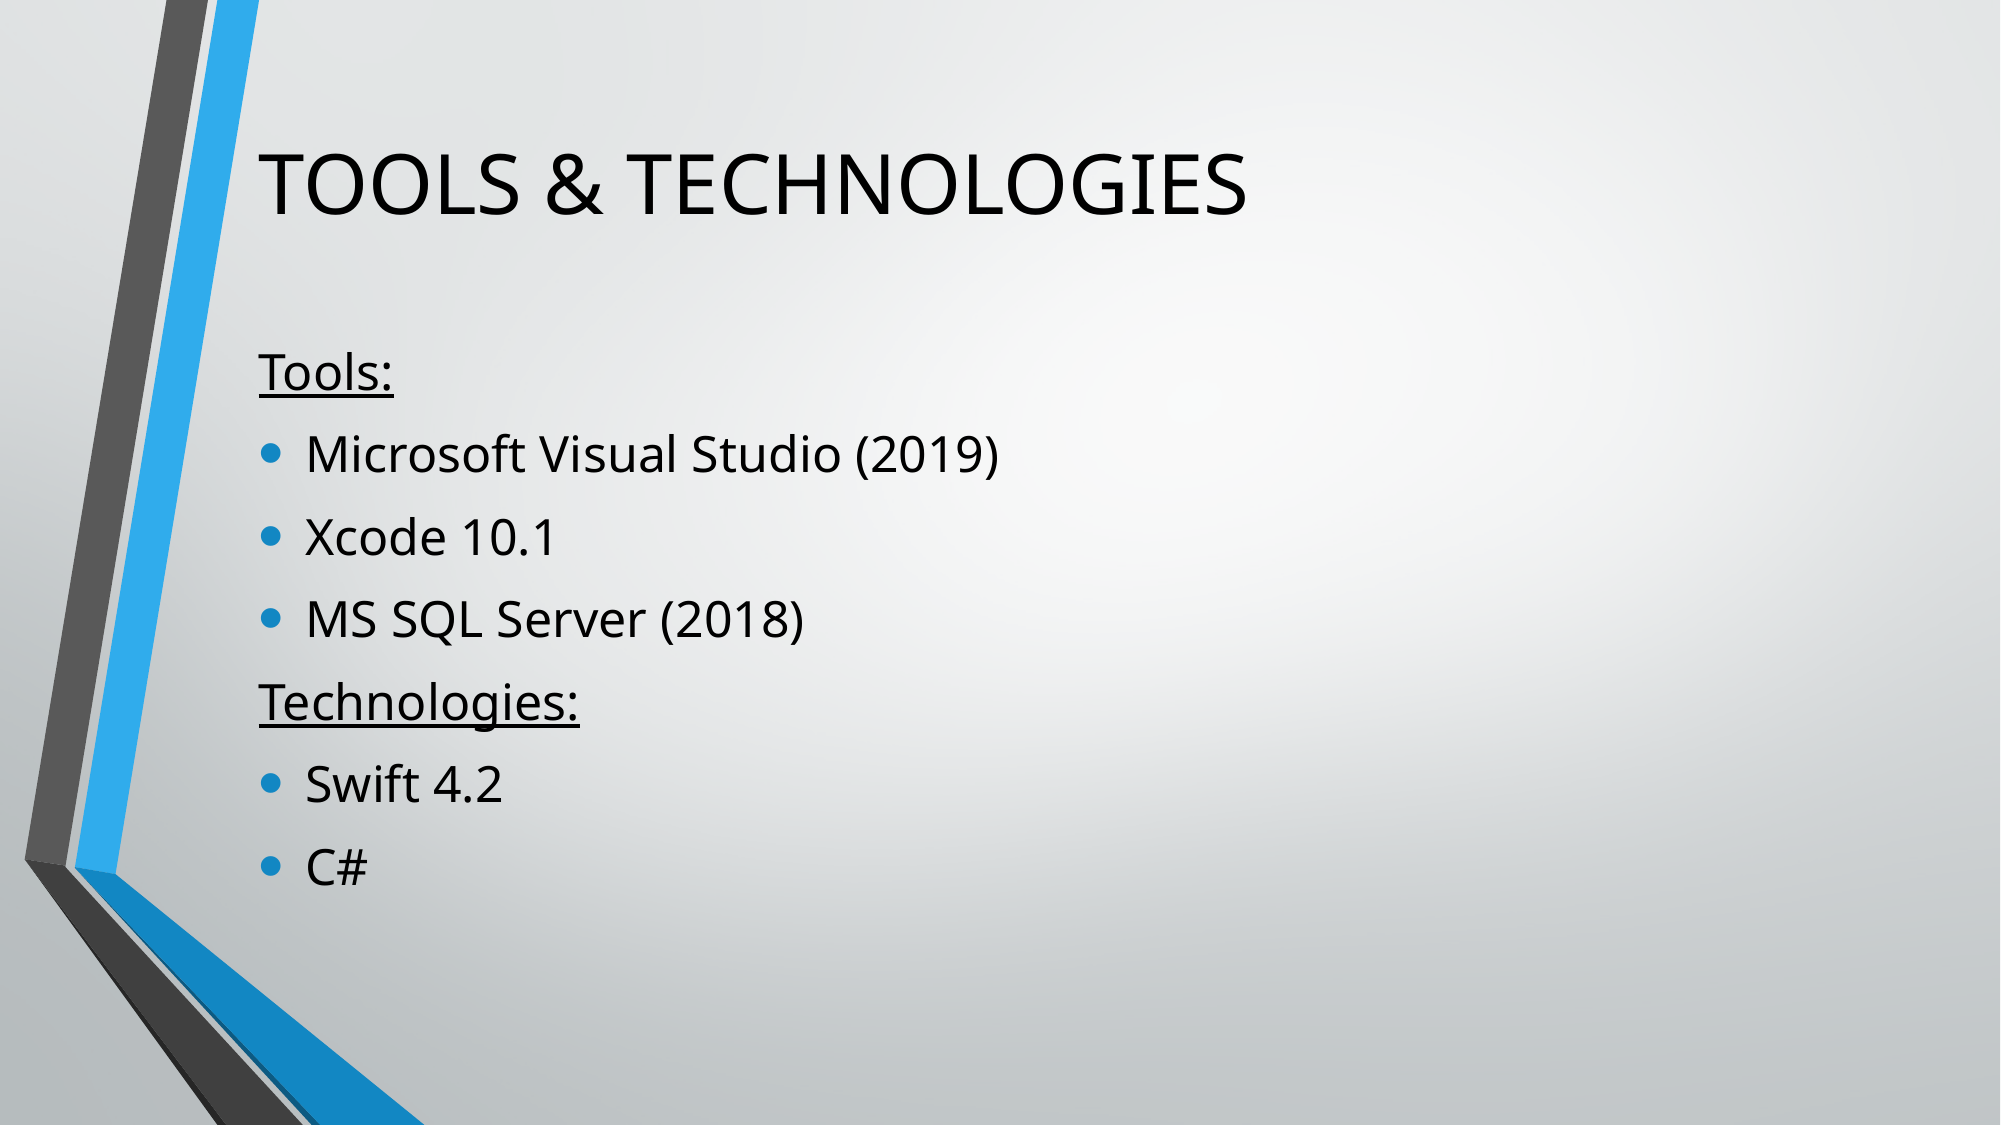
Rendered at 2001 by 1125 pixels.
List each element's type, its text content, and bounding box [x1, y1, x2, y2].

title TOOLS & TECHNOLOGIES [243, 112, 1887, 250]
list Tools: Microsoft Visual Studio (2019) Xcode 10.1 MS SQL Server (2018) Technologies: Swift 4.2 C# [243, 250, 1887, 1068]
